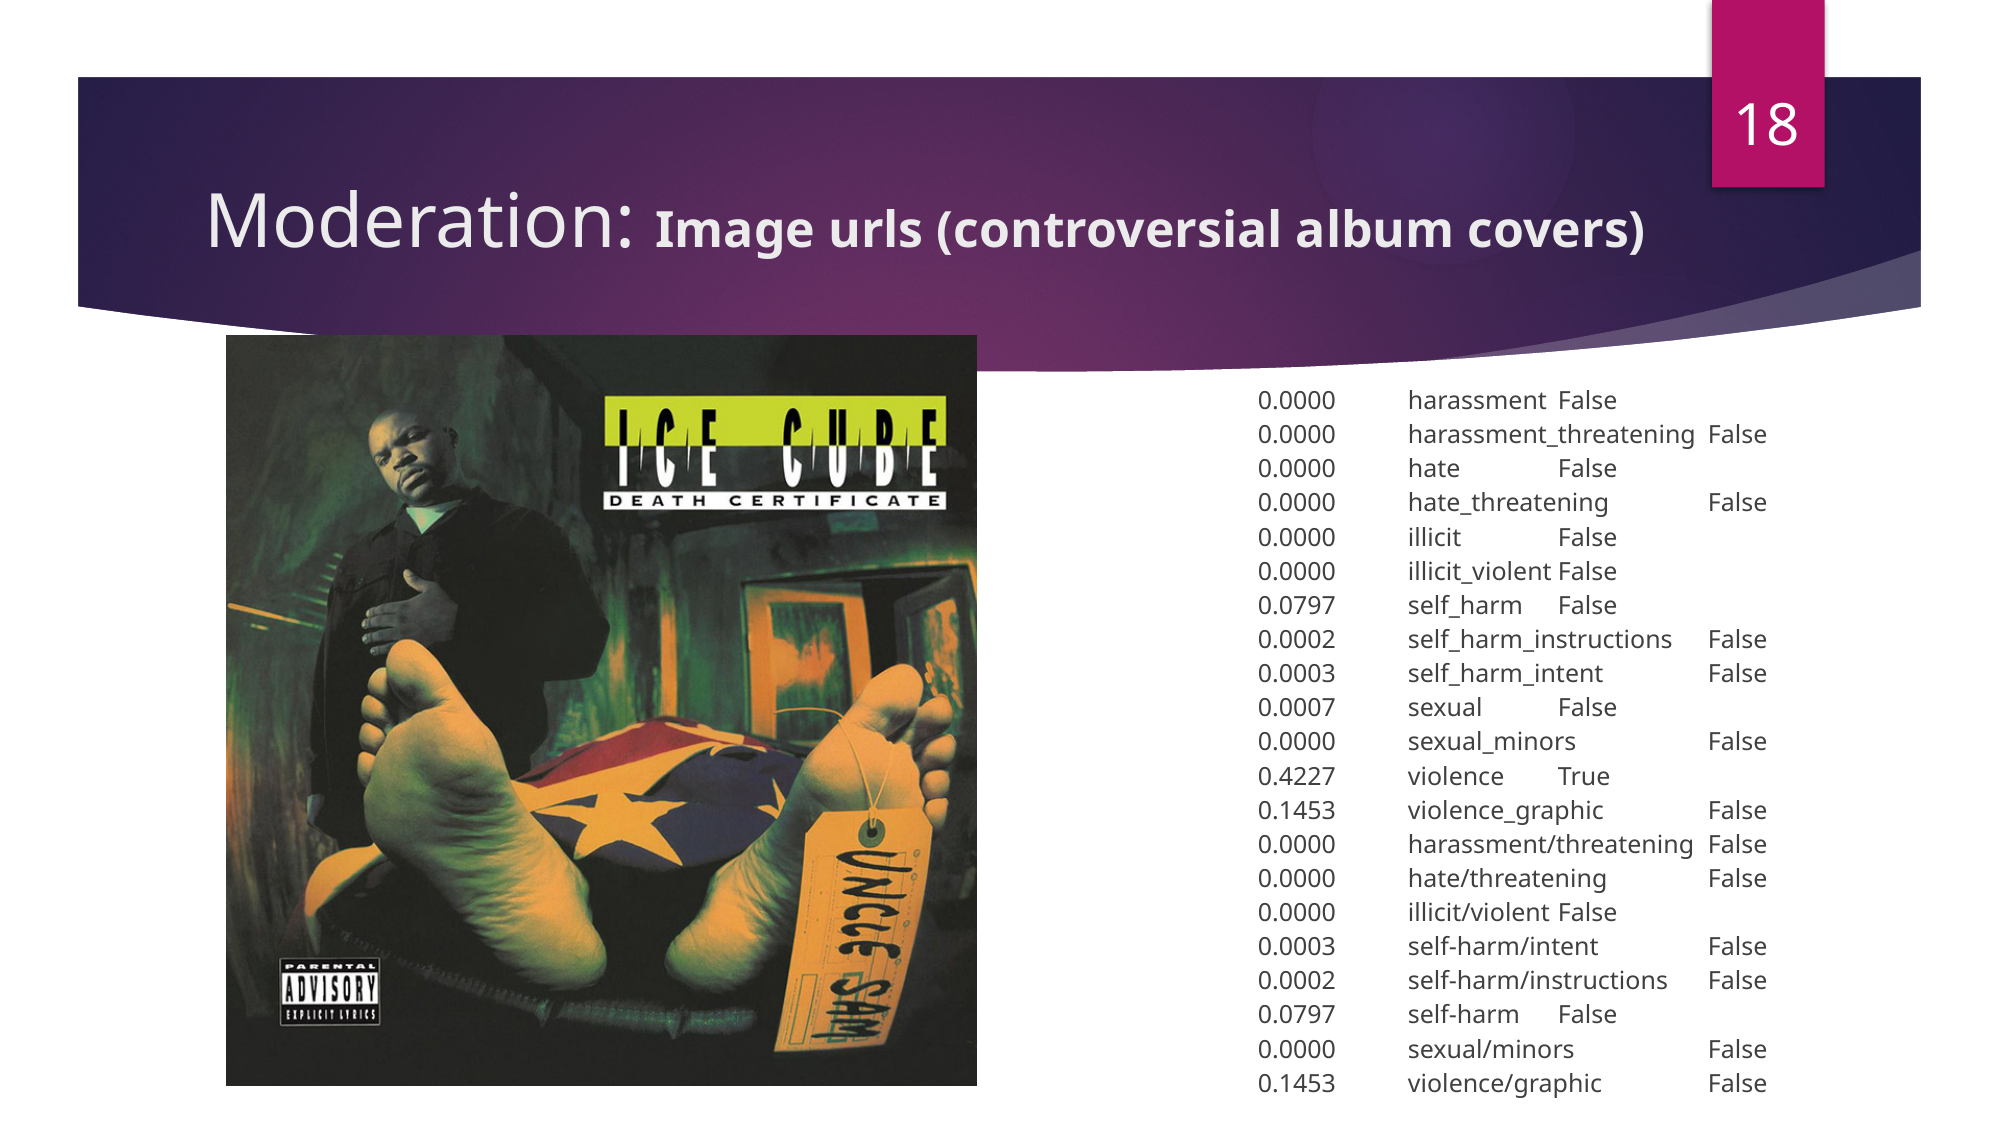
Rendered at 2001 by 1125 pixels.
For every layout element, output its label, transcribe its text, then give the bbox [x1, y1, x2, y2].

text_box 0.0000 harassment False 0.0000 harassment_threatening False 0.0000 hate False 0.0000 hate_threatening False 0.0000 illicit False 0.0000 illicit_violent False 0.0797 self_harm False 0.0002 self_harm_instructions False 0.0003 self_harm_intent False 0.0007 sexual False 0.0000 sexual_minors False 0.4227 violence True 0.1453 violence_graphic False 0.0000 harassment/threatening False 0.0000 hate/threatening False 0.0000 illicit/violent False 0.0003 self-harm/intent False 0.0002 self-harm/instructions False 0.0797 self-harm False 0.0000 sexual/minors False 0.1453 violence/graphic False [1242, 377, 1928, 938]
slide_number 18 [1698, 48, 1836, 175]
title Moderation: Image urls (controversial album covers) [189, 159, 1733, 276]
picture [225, 335, 977, 1086]
